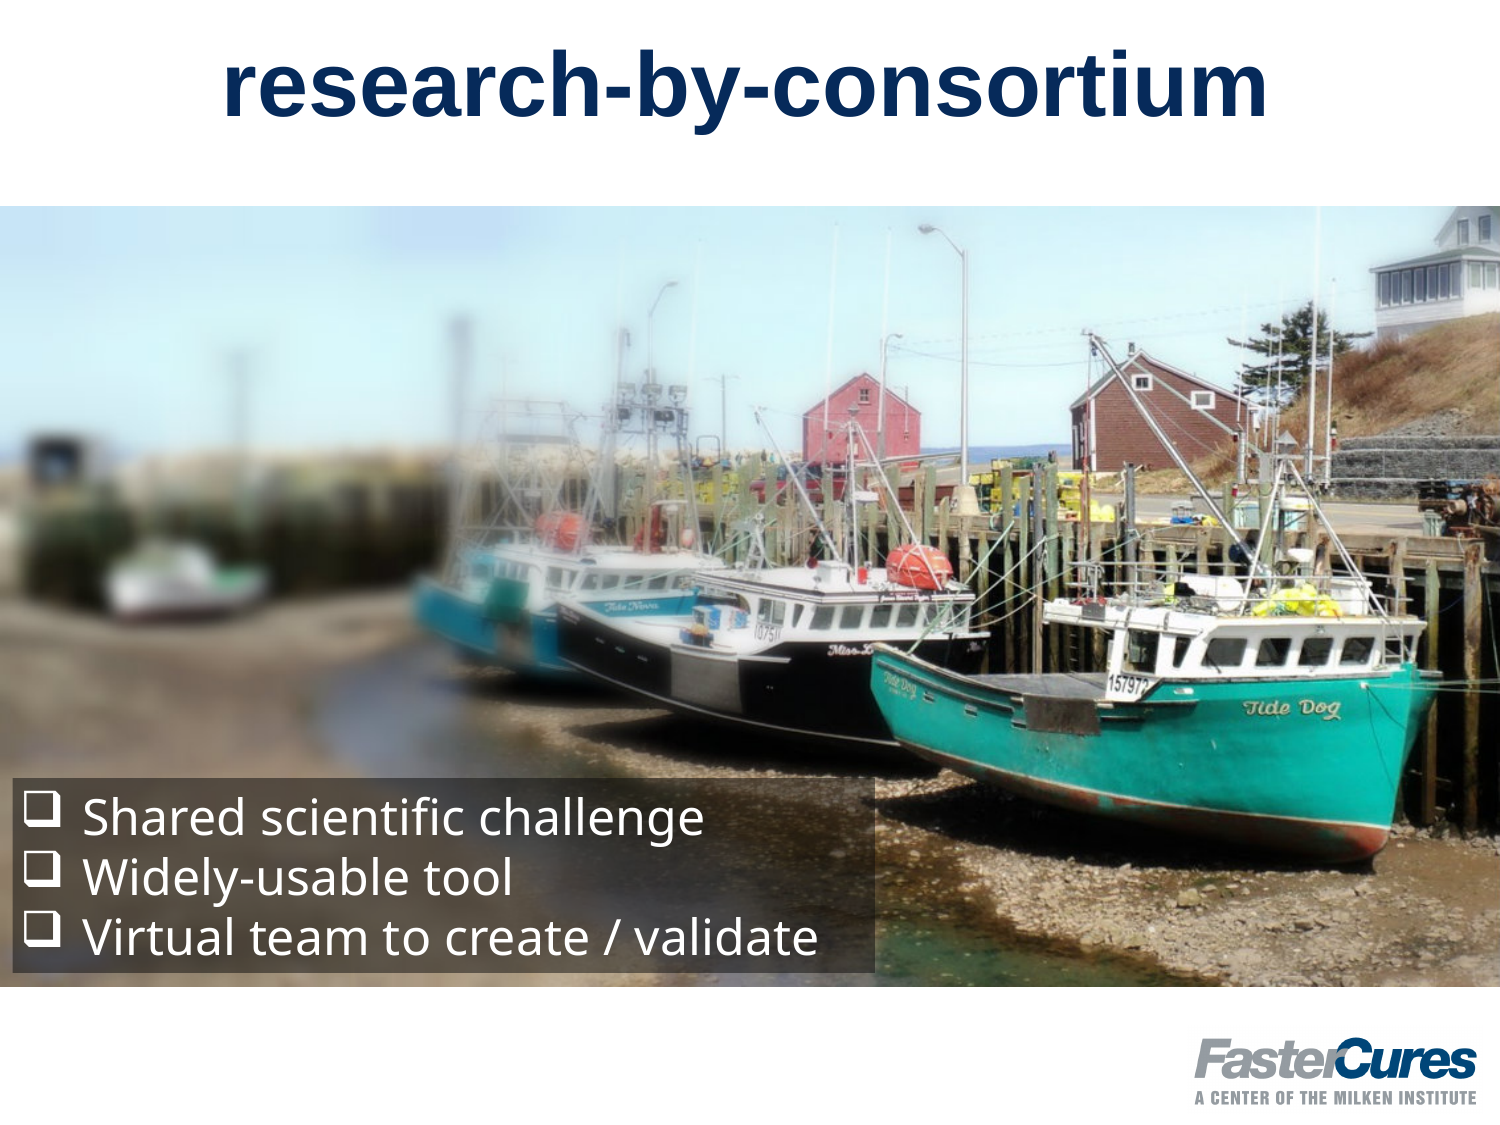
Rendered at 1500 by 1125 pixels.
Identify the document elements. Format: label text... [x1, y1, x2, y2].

text_box research-by-consortium [24, 24, 1469, 175]
picture [0, 206, 1500, 987]
picture [1187, 1025, 1483, 1114]
